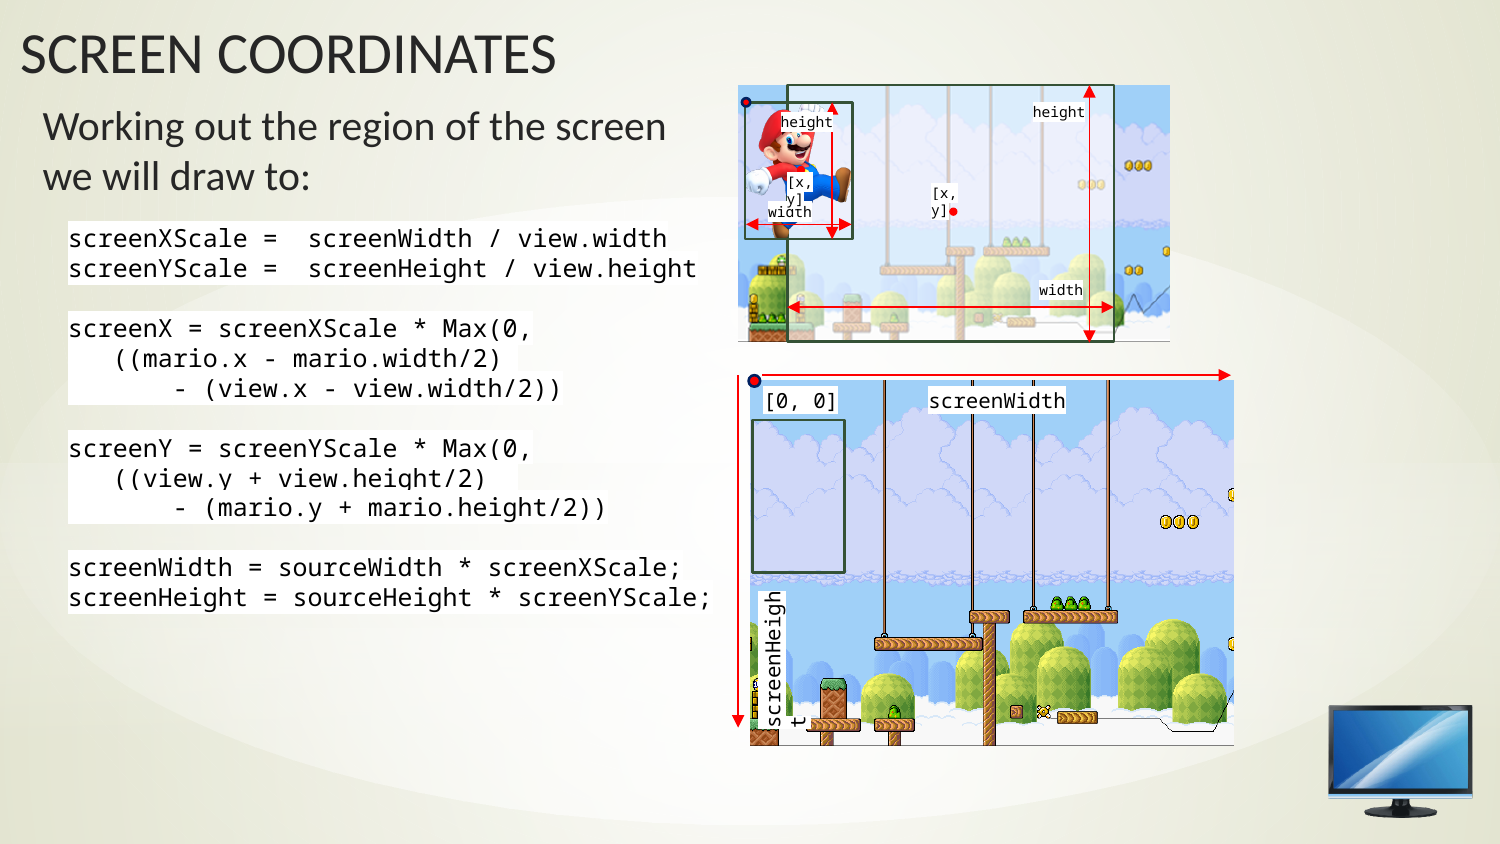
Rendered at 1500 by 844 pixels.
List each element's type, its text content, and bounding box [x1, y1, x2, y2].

text_box Working out the region of the screen we will draw to: [27, 91, 732, 206]
picture [1328, 705, 1473, 818]
text_box screenXScale = screenWidth / view.width screenYScale = screenHeight / view.height screenX = screenXScale * Max(0, ((mario.x - mario.width/2) - (view.x - view.width/2)) screenY = screenYScale * Max(0, ((view.y + view.height/2) - (mario.y + mario.height/2)) screenWidth = sourceWidth * screenXScale; screenHeight = sourceHeight * screenYScale; [53, 215, 1397, 620]
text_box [737, 374, 1234, 747]
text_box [737, 84, 1171, 343]
